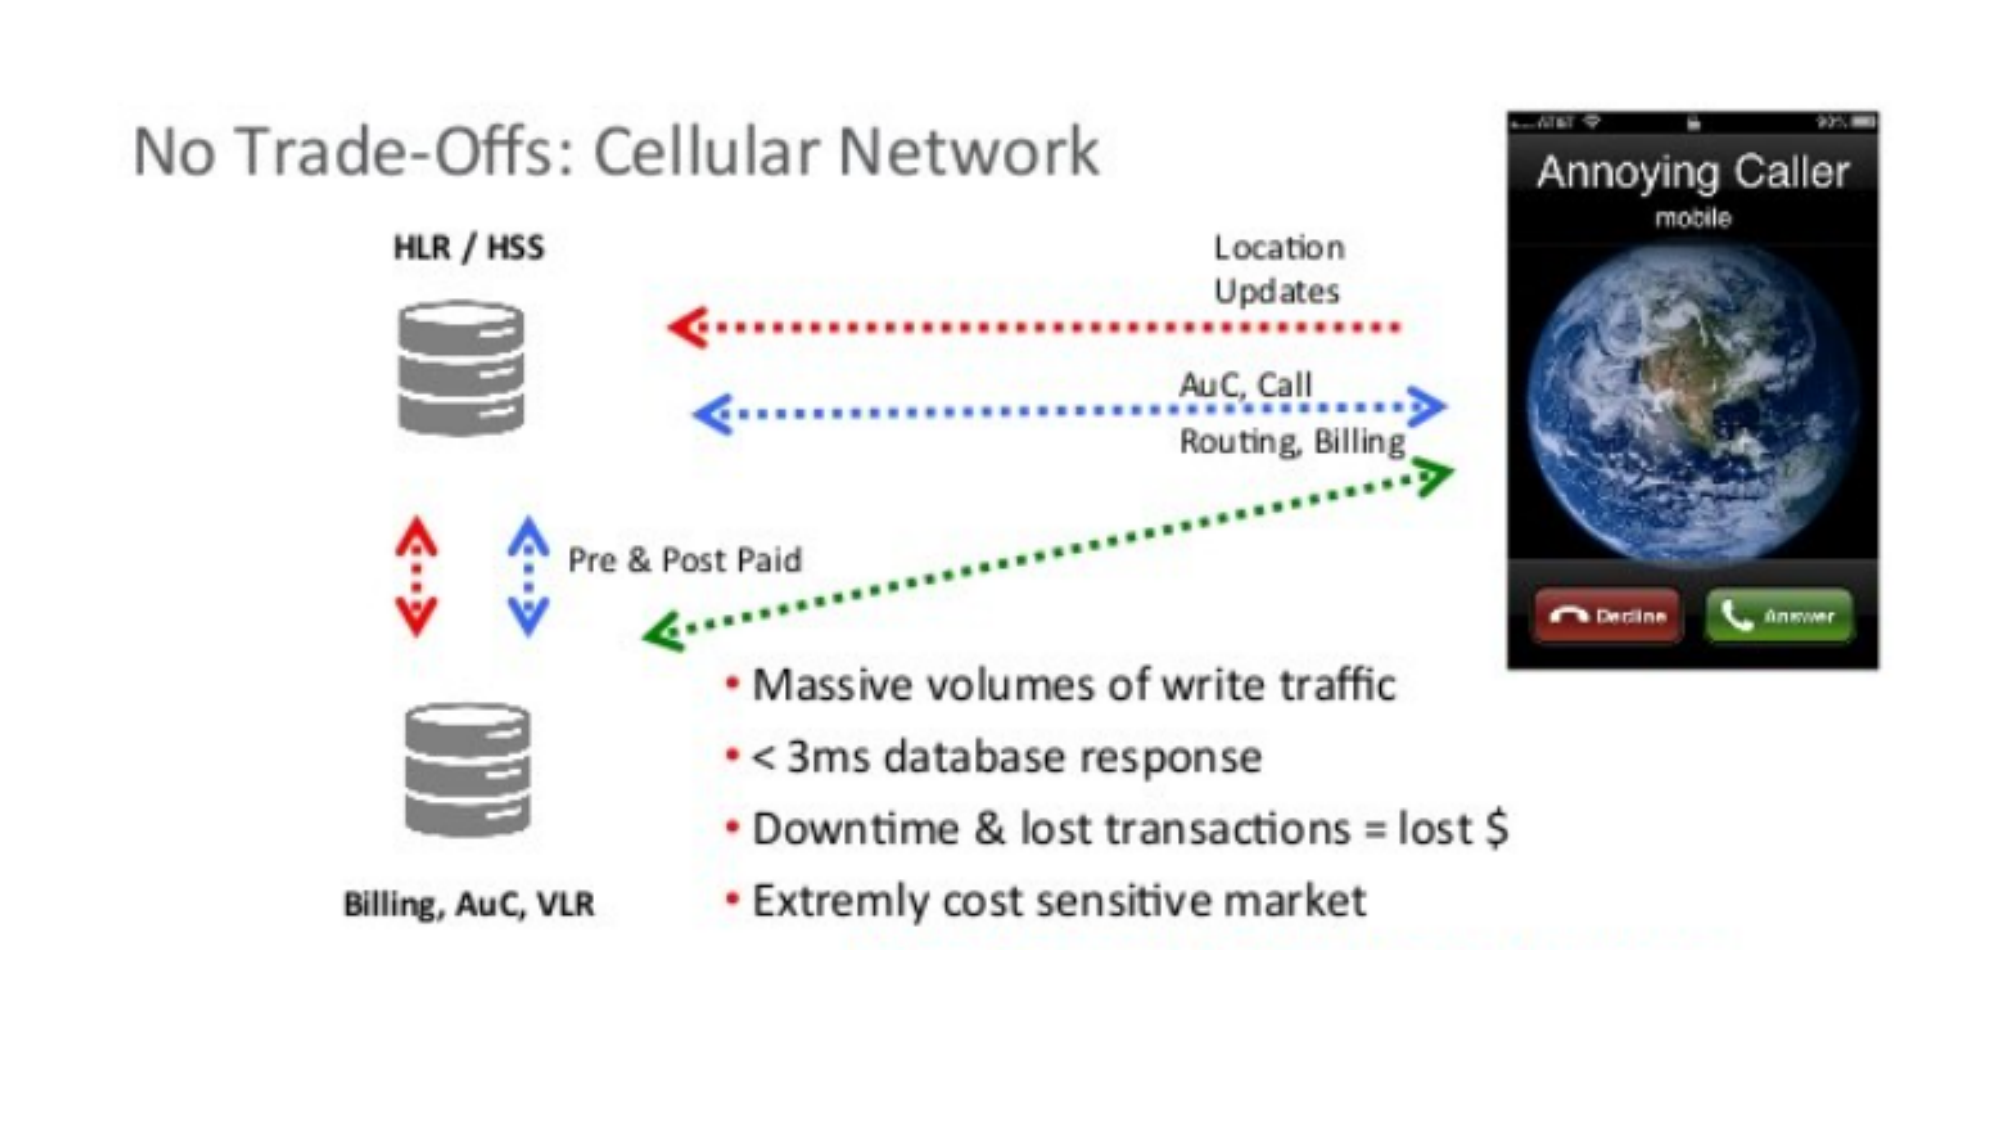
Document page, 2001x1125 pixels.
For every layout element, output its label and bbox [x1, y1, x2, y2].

picture [111, 58, 1940, 950]
